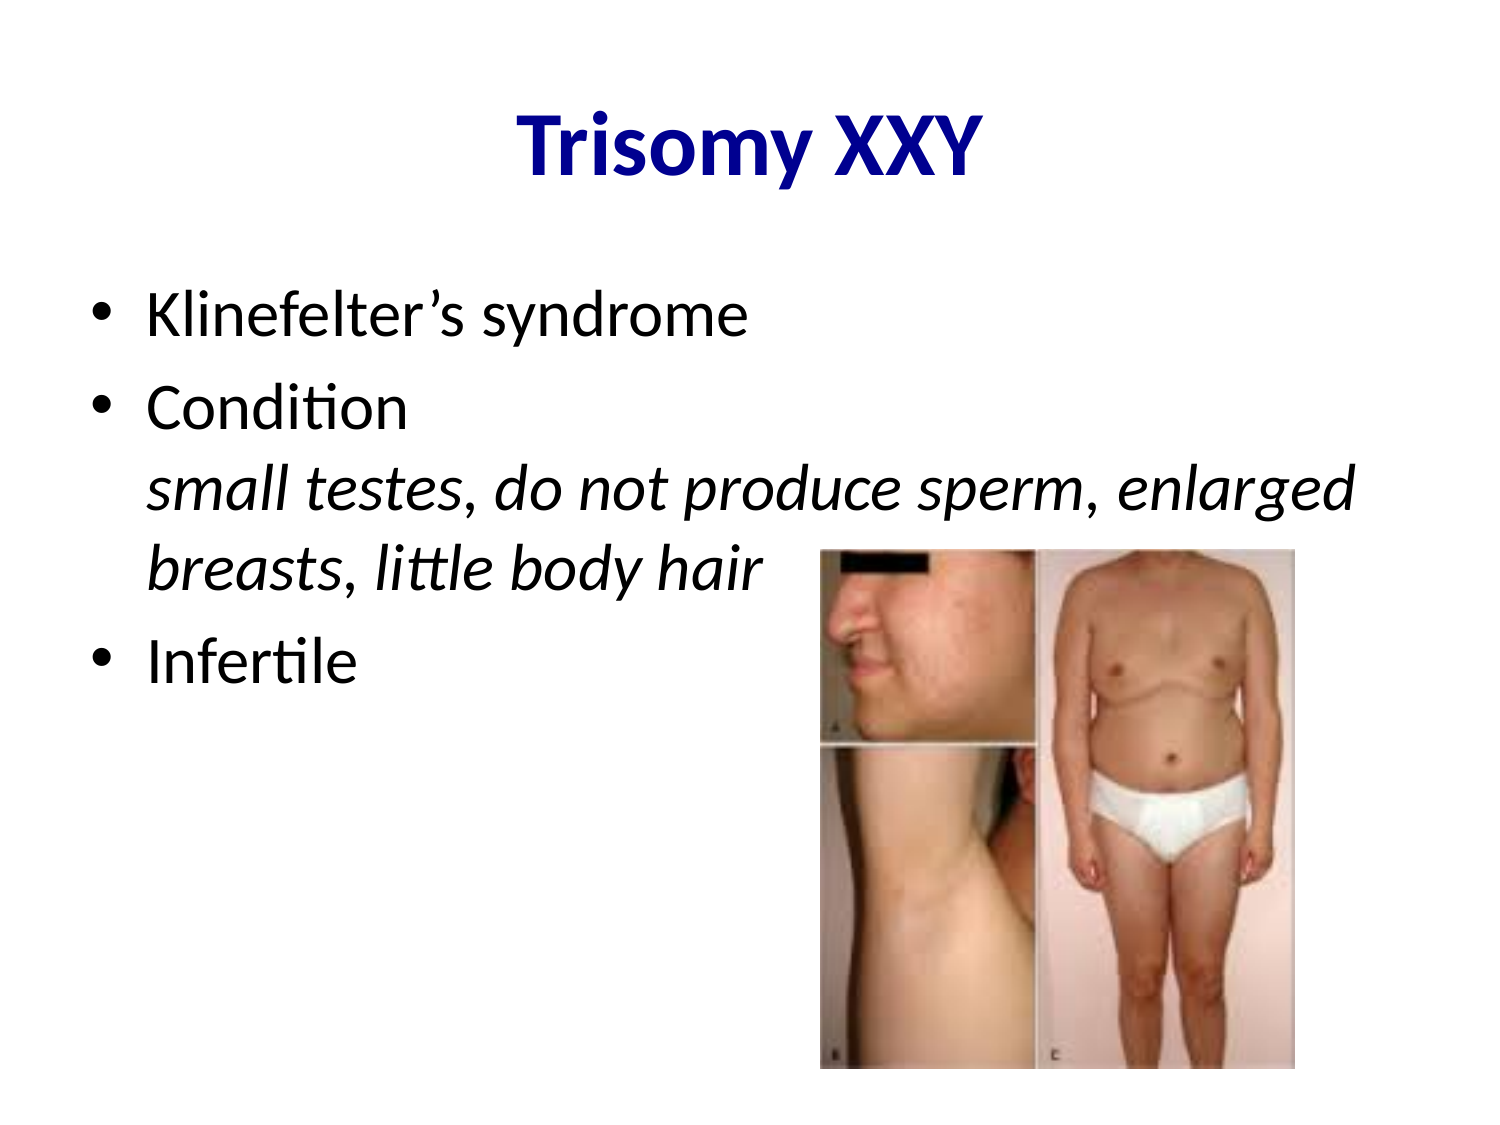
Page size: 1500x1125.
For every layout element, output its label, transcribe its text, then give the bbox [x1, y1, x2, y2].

list Klinefelter’s syndrome Condition small testes, do not produce sperm, enlarged breasts, little body hair Infertile [75, 262, 1425, 1005]
picture [820, 549, 1295, 1070]
title Trisomy XXY [75, 45, 1425, 233]
